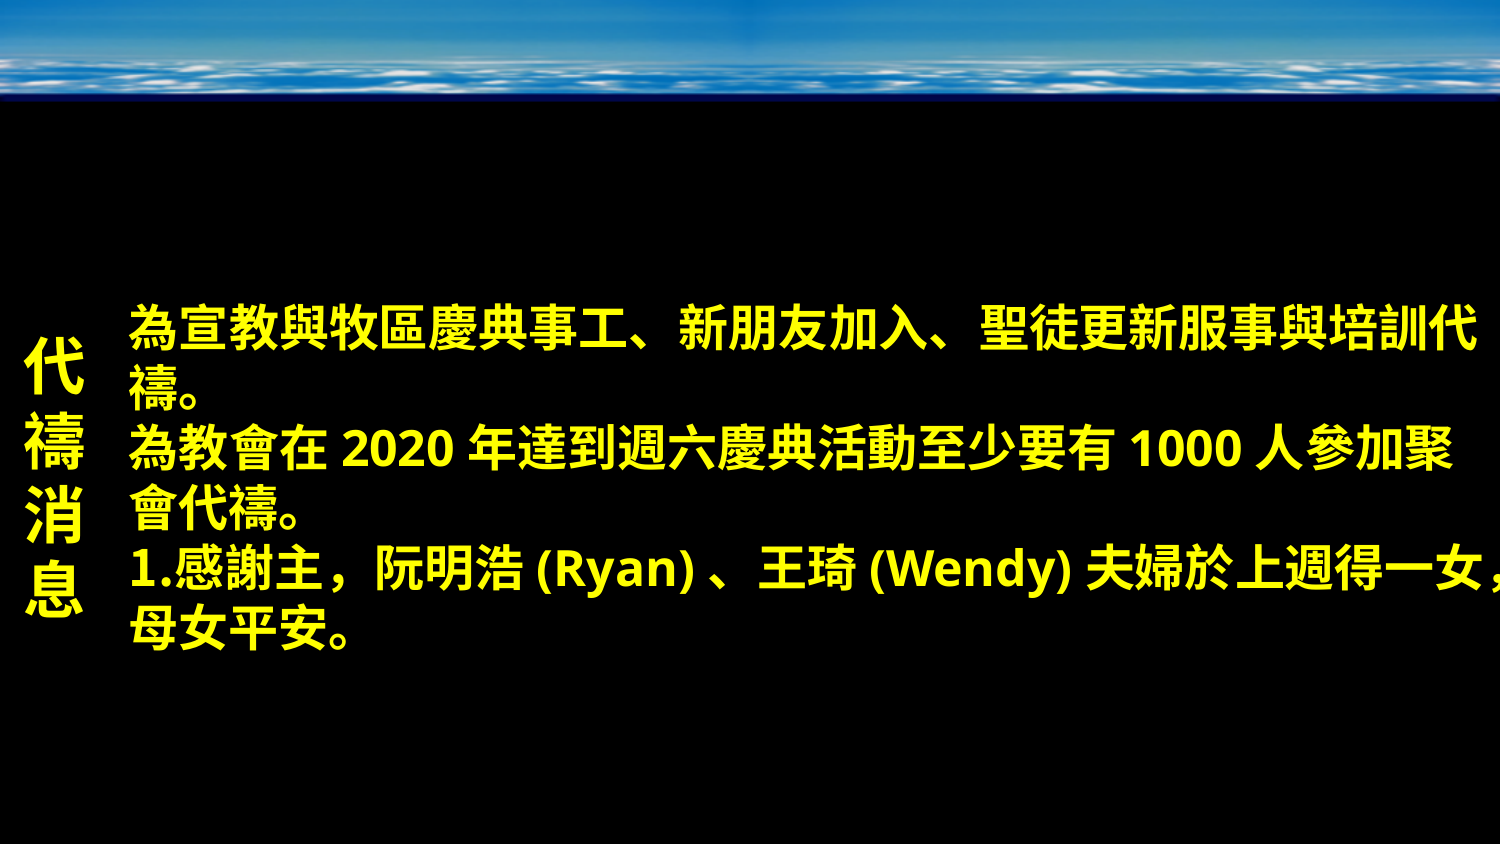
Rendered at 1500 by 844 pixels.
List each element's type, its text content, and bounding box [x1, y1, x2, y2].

picture [0, 0, 1500, 844]
text_box 代禱消息 [0, 319, 110, 634]
text_box 為宣教與牧區慶典事工、新朋友加入、聖徒更新服事與培訓代禱。 為教會在2020年達到週六慶典活動至少要有1000人參加聚會代禱。 感謝主，阮明浩(Ryan)、王琦(Wendy)夫婦於上週得一女，母女平安。 [114, 289, 1500, 664]
